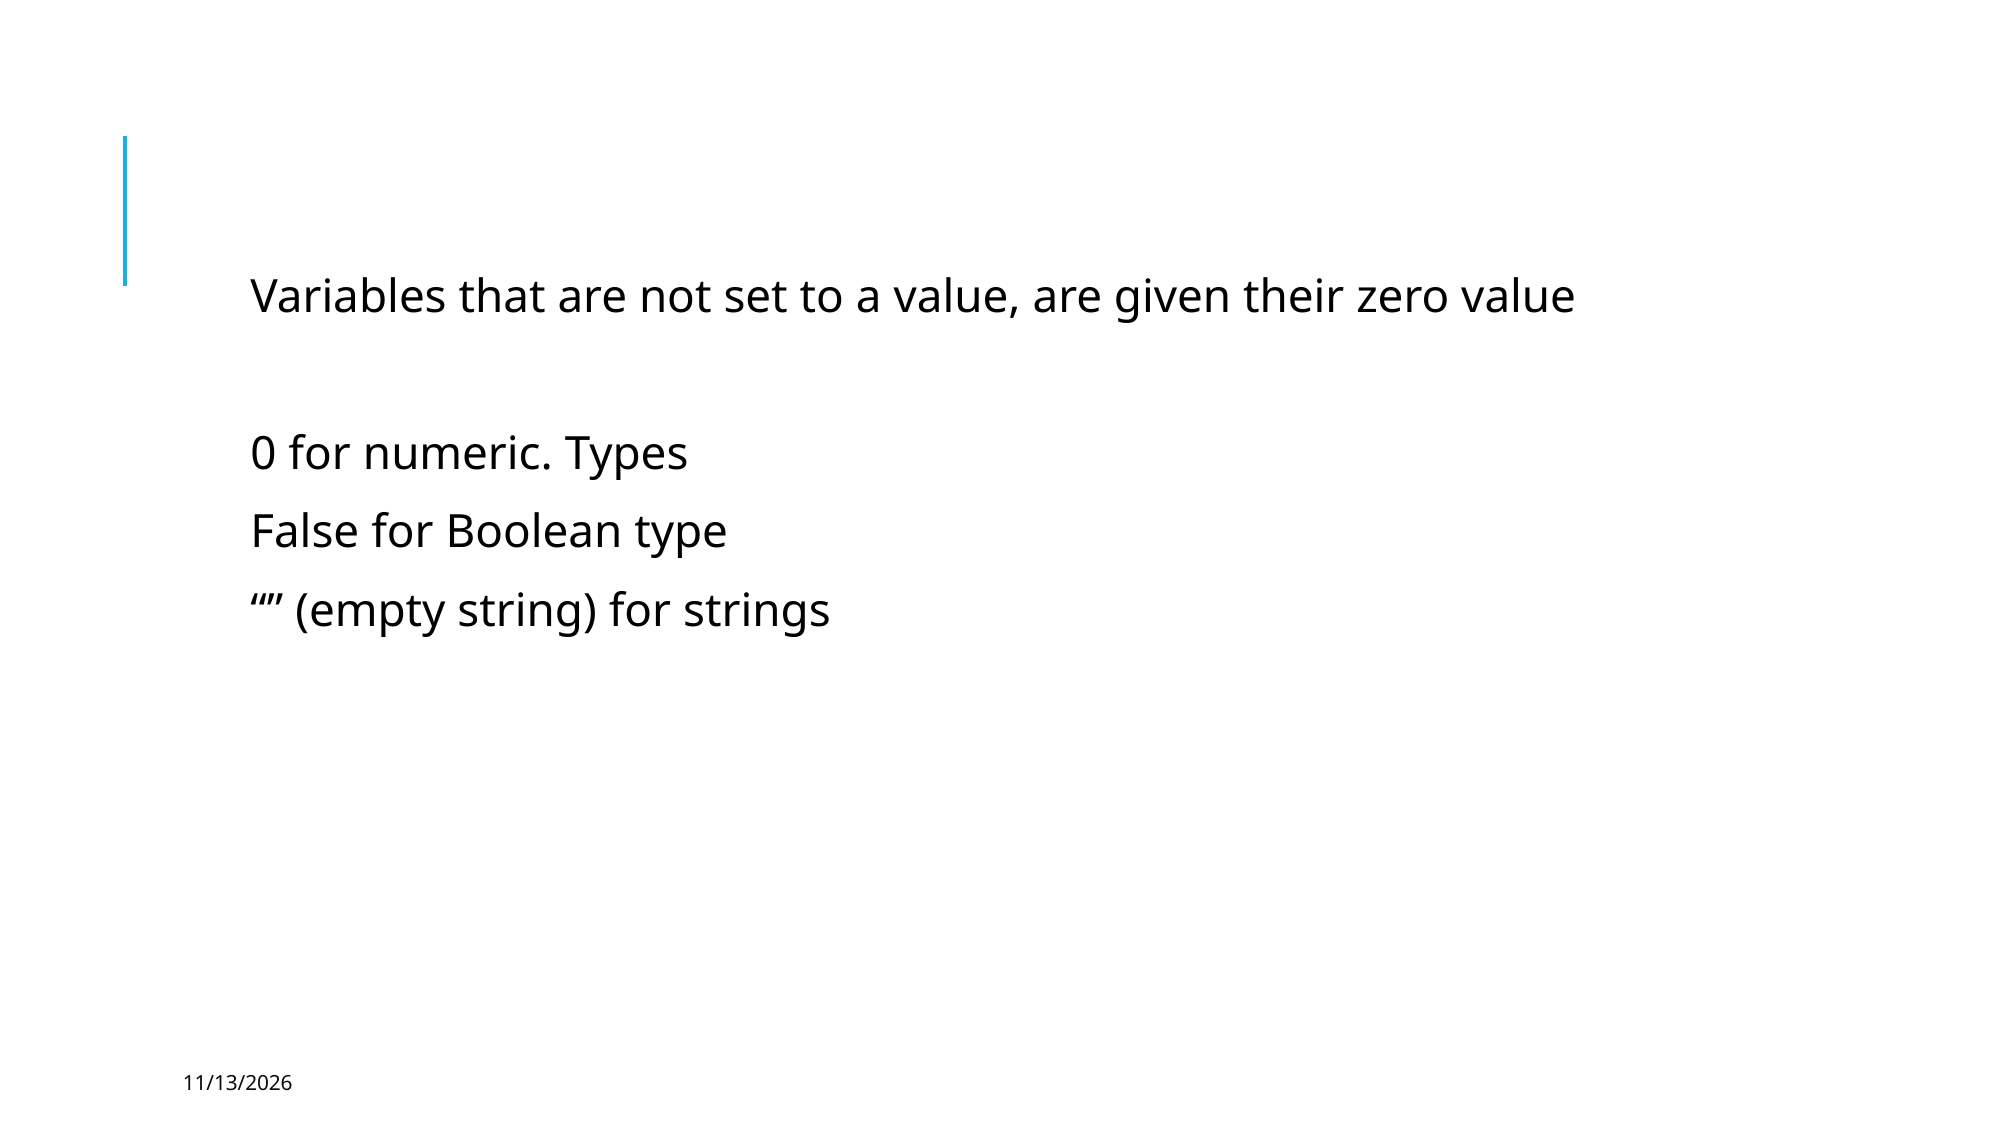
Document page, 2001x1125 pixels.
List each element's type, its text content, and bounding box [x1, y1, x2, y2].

list Variables that are not set to a value, are given their zero value 0 for numeric. Types False for Boolean type “” (empty string) for strings [228, 264, 1823, 925]
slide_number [168, 1061, 522, 1107]
